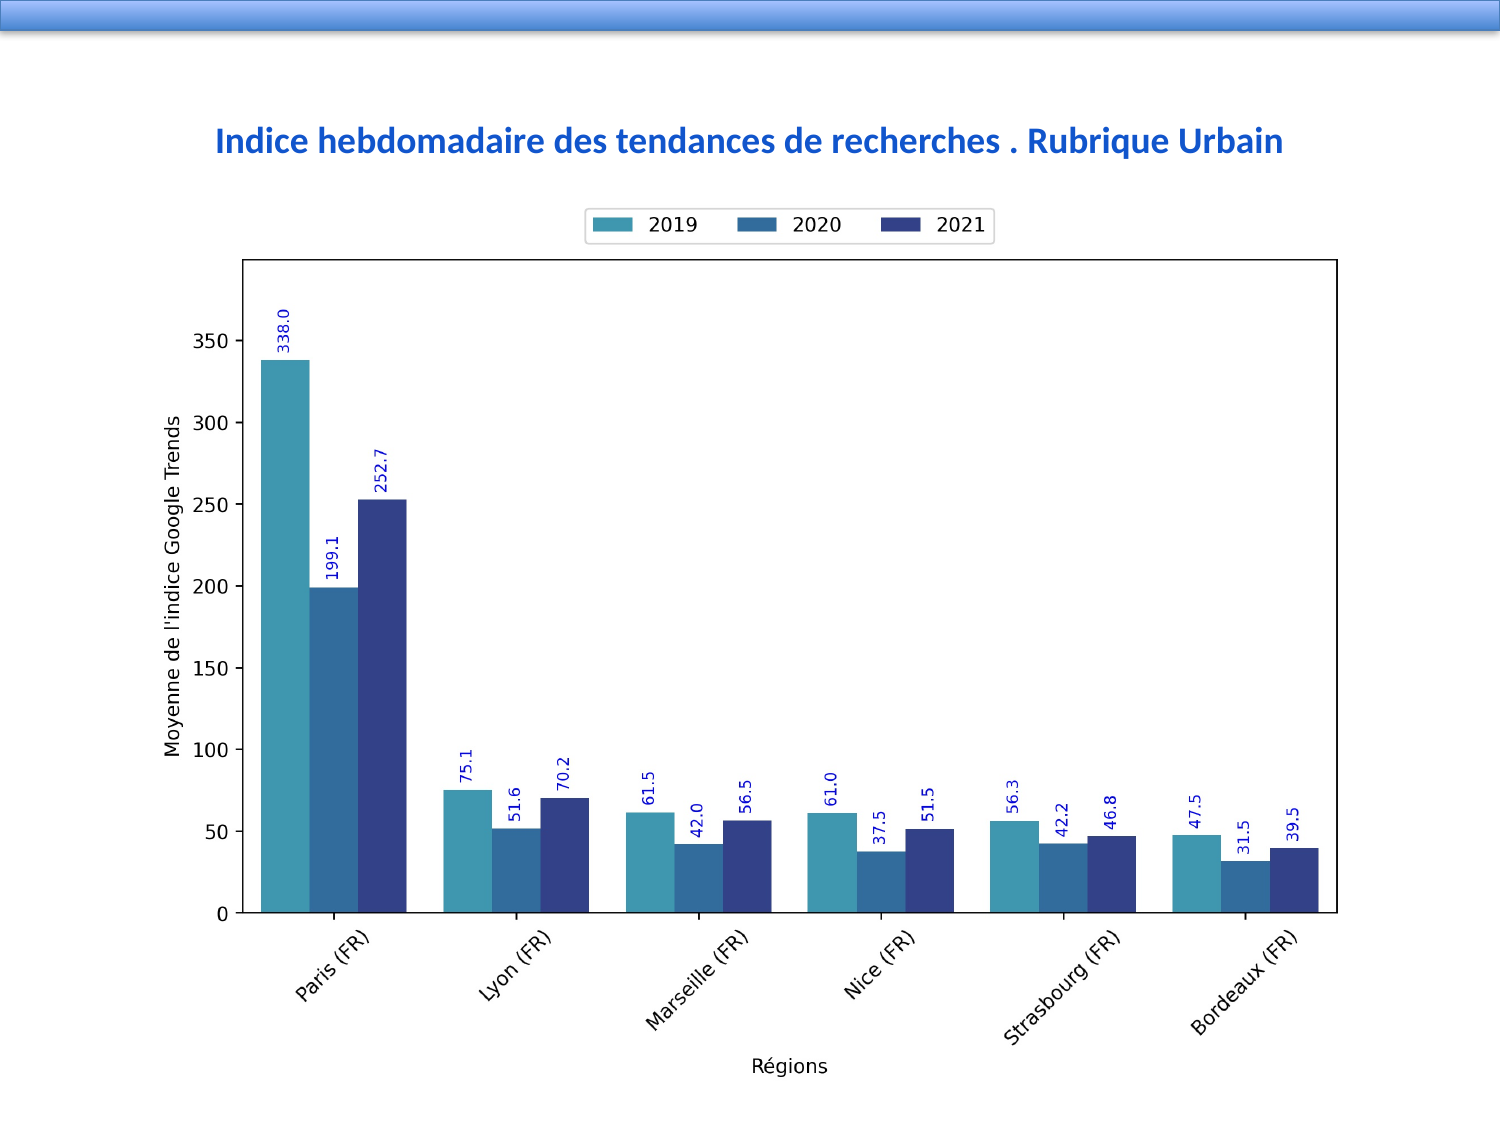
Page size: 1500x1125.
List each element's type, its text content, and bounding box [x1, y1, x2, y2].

picture [149, 194, 1351, 1091]
text_box [0, 0, 1500, 31]
title Indice hebdomadaire des tendances de recherches . Rubrique Urbain [75, 45, 1425, 233]
